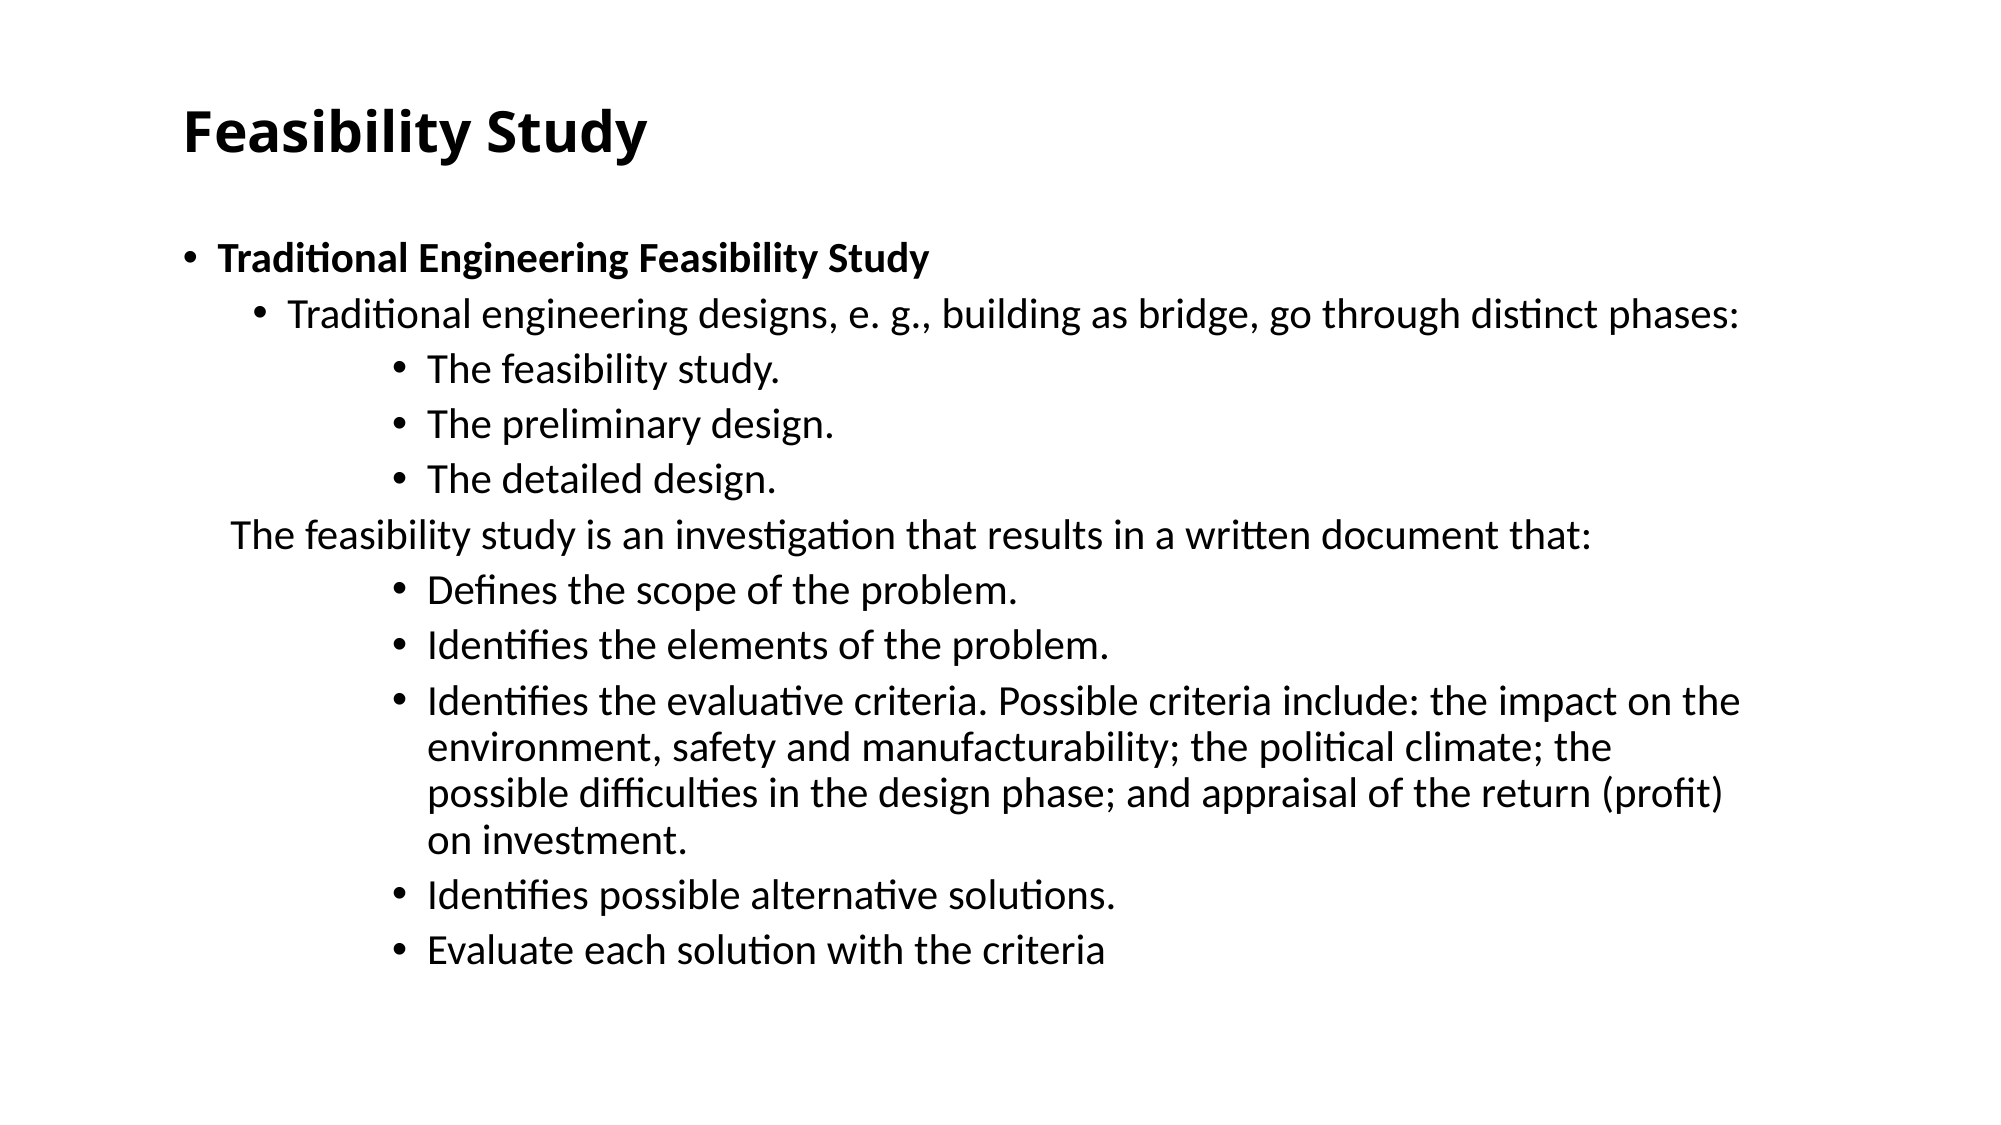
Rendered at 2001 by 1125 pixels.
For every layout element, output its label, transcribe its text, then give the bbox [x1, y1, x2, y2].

title Feasibility Study [168, 96, 1763, 173]
list Traditional Engineering Feasibility Study Traditional engineering designs, e. g., building as bridge, go through distinct phases: The feasibility study. The preliminary design. The detailed design. The feasibility study is an investigation that results in a written document that: Defines the scope of the problem. Identifies the elements of the problem. Identifies the evaluative criteria. Possible criteria include: the impact on the environment, safety and manufacturability; the political climate; the possible difficulties in the design phase; and appraisal of the return (profit) on investment. Identifies possible alternative solutions. Evaluate each solution with the criteria [168, 228, 1763, 1035]
